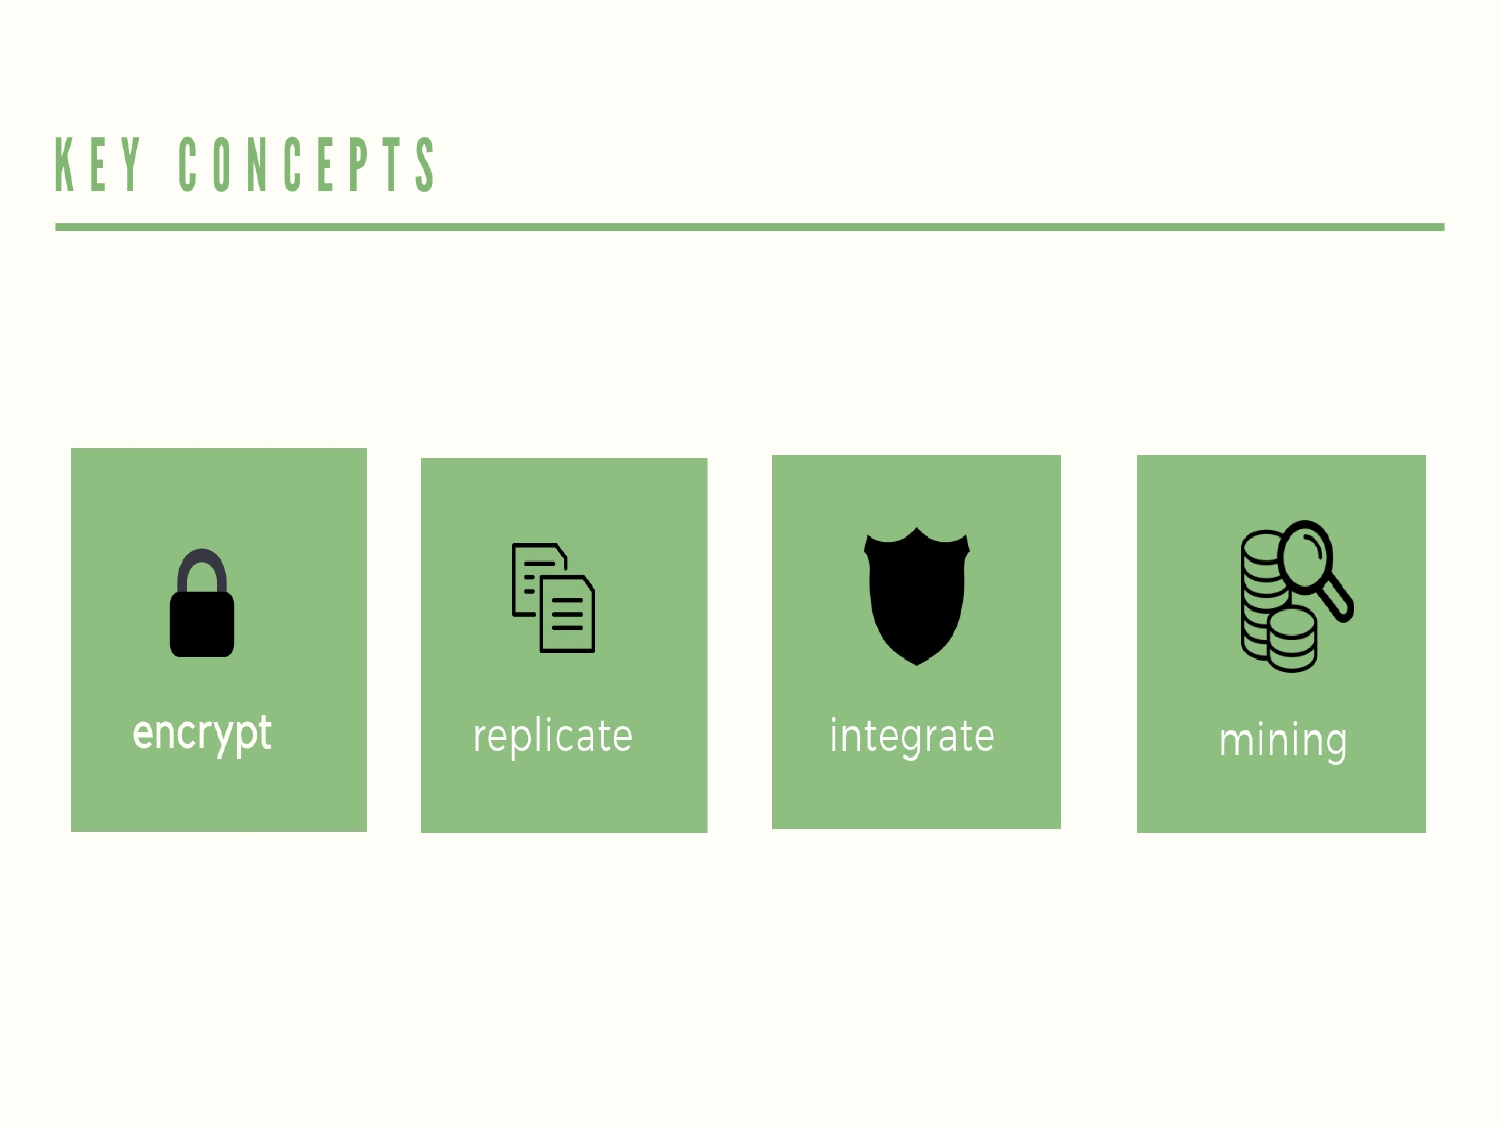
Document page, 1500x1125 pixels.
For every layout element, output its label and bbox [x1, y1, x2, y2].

list [0, 0, 1500, 1125]
